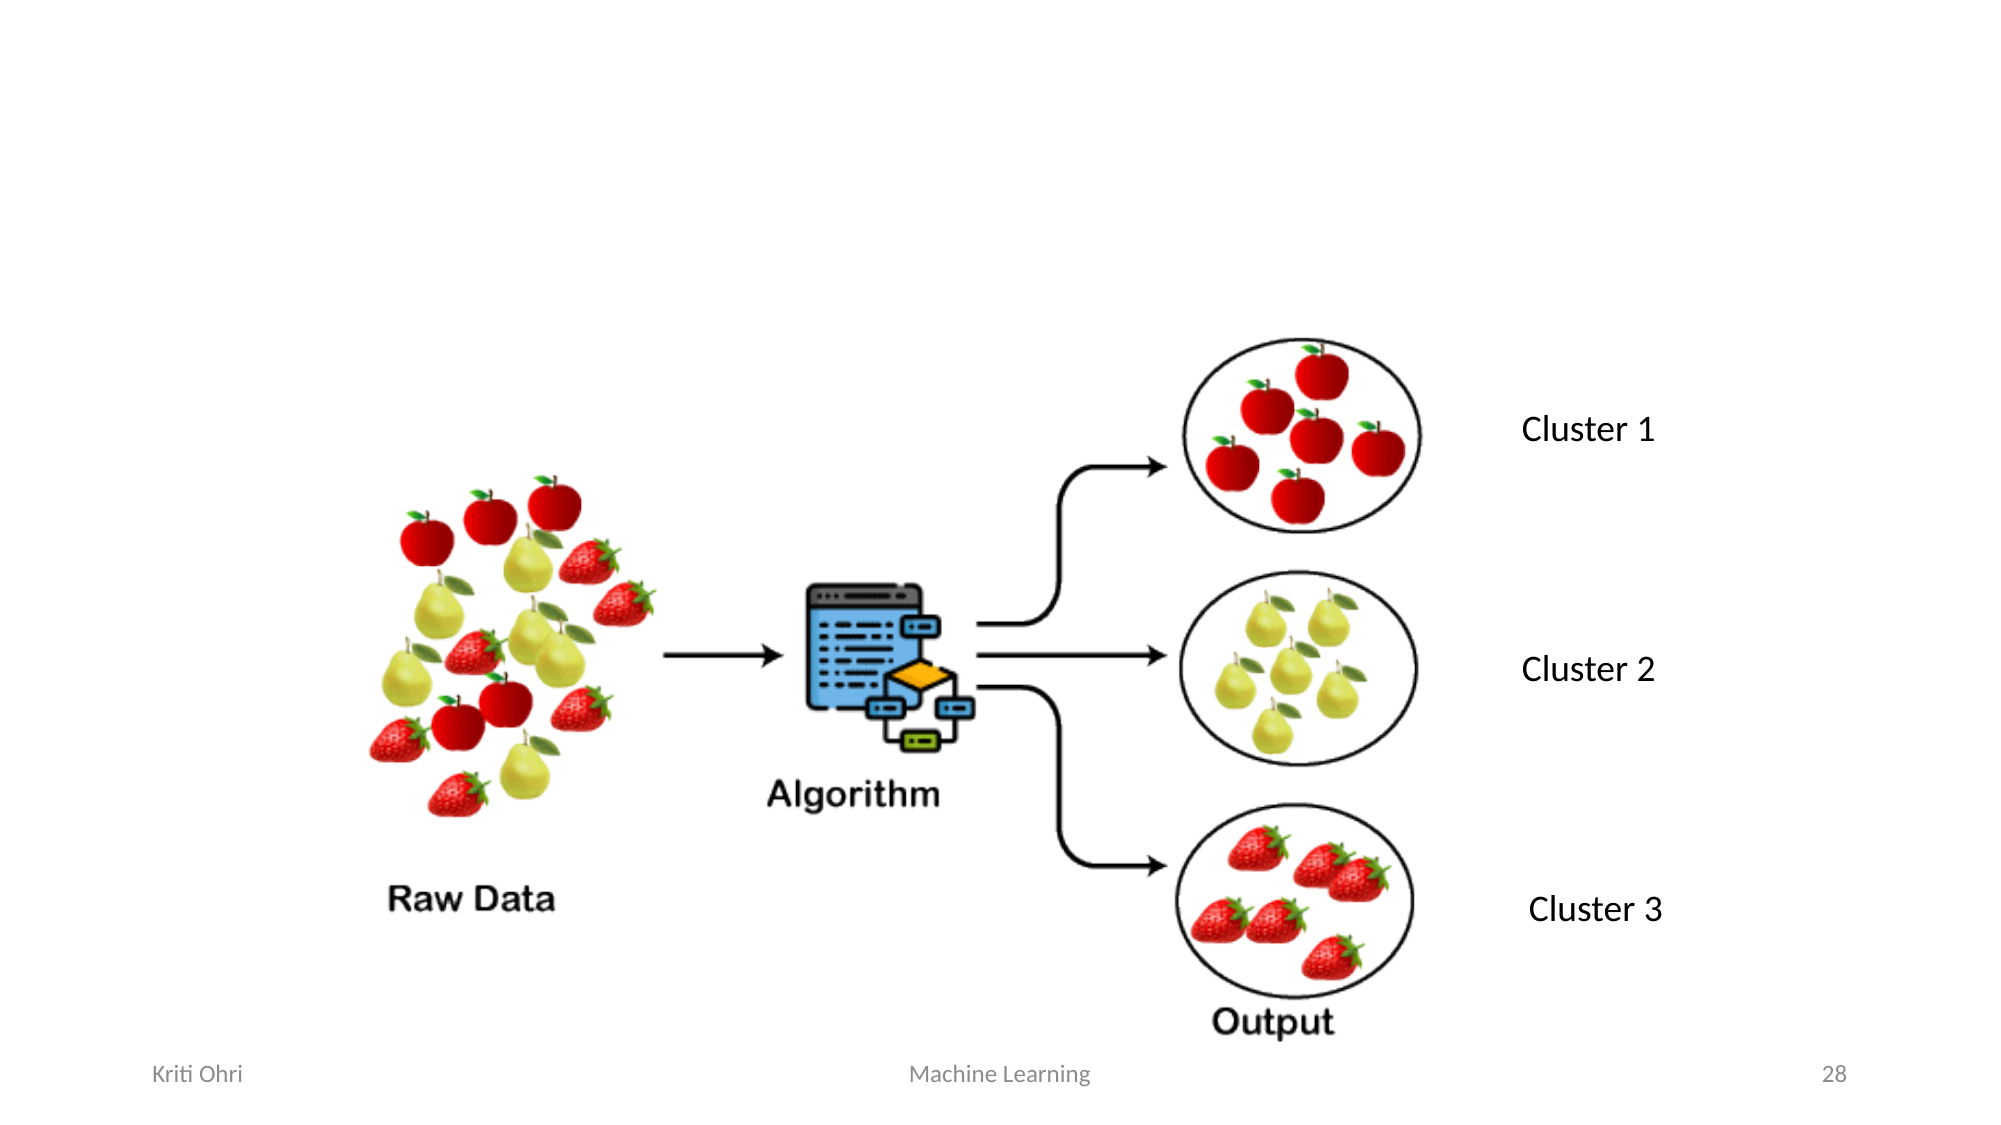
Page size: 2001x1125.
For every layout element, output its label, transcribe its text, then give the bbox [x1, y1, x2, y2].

text_box Cluster 2 [1507, 637, 1673, 697]
slide_number 28 [1412, 1042, 1863, 1103]
footer Machine Learning [662, 1049, 1338, 1103]
slide_number Kriti Ohri [137, 1042, 588, 1103]
text_box Cluster 1 [1507, 397, 1673, 457]
text_box Cluster 3 [1514, 877, 1680, 937]
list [349, 323, 1439, 1049]
